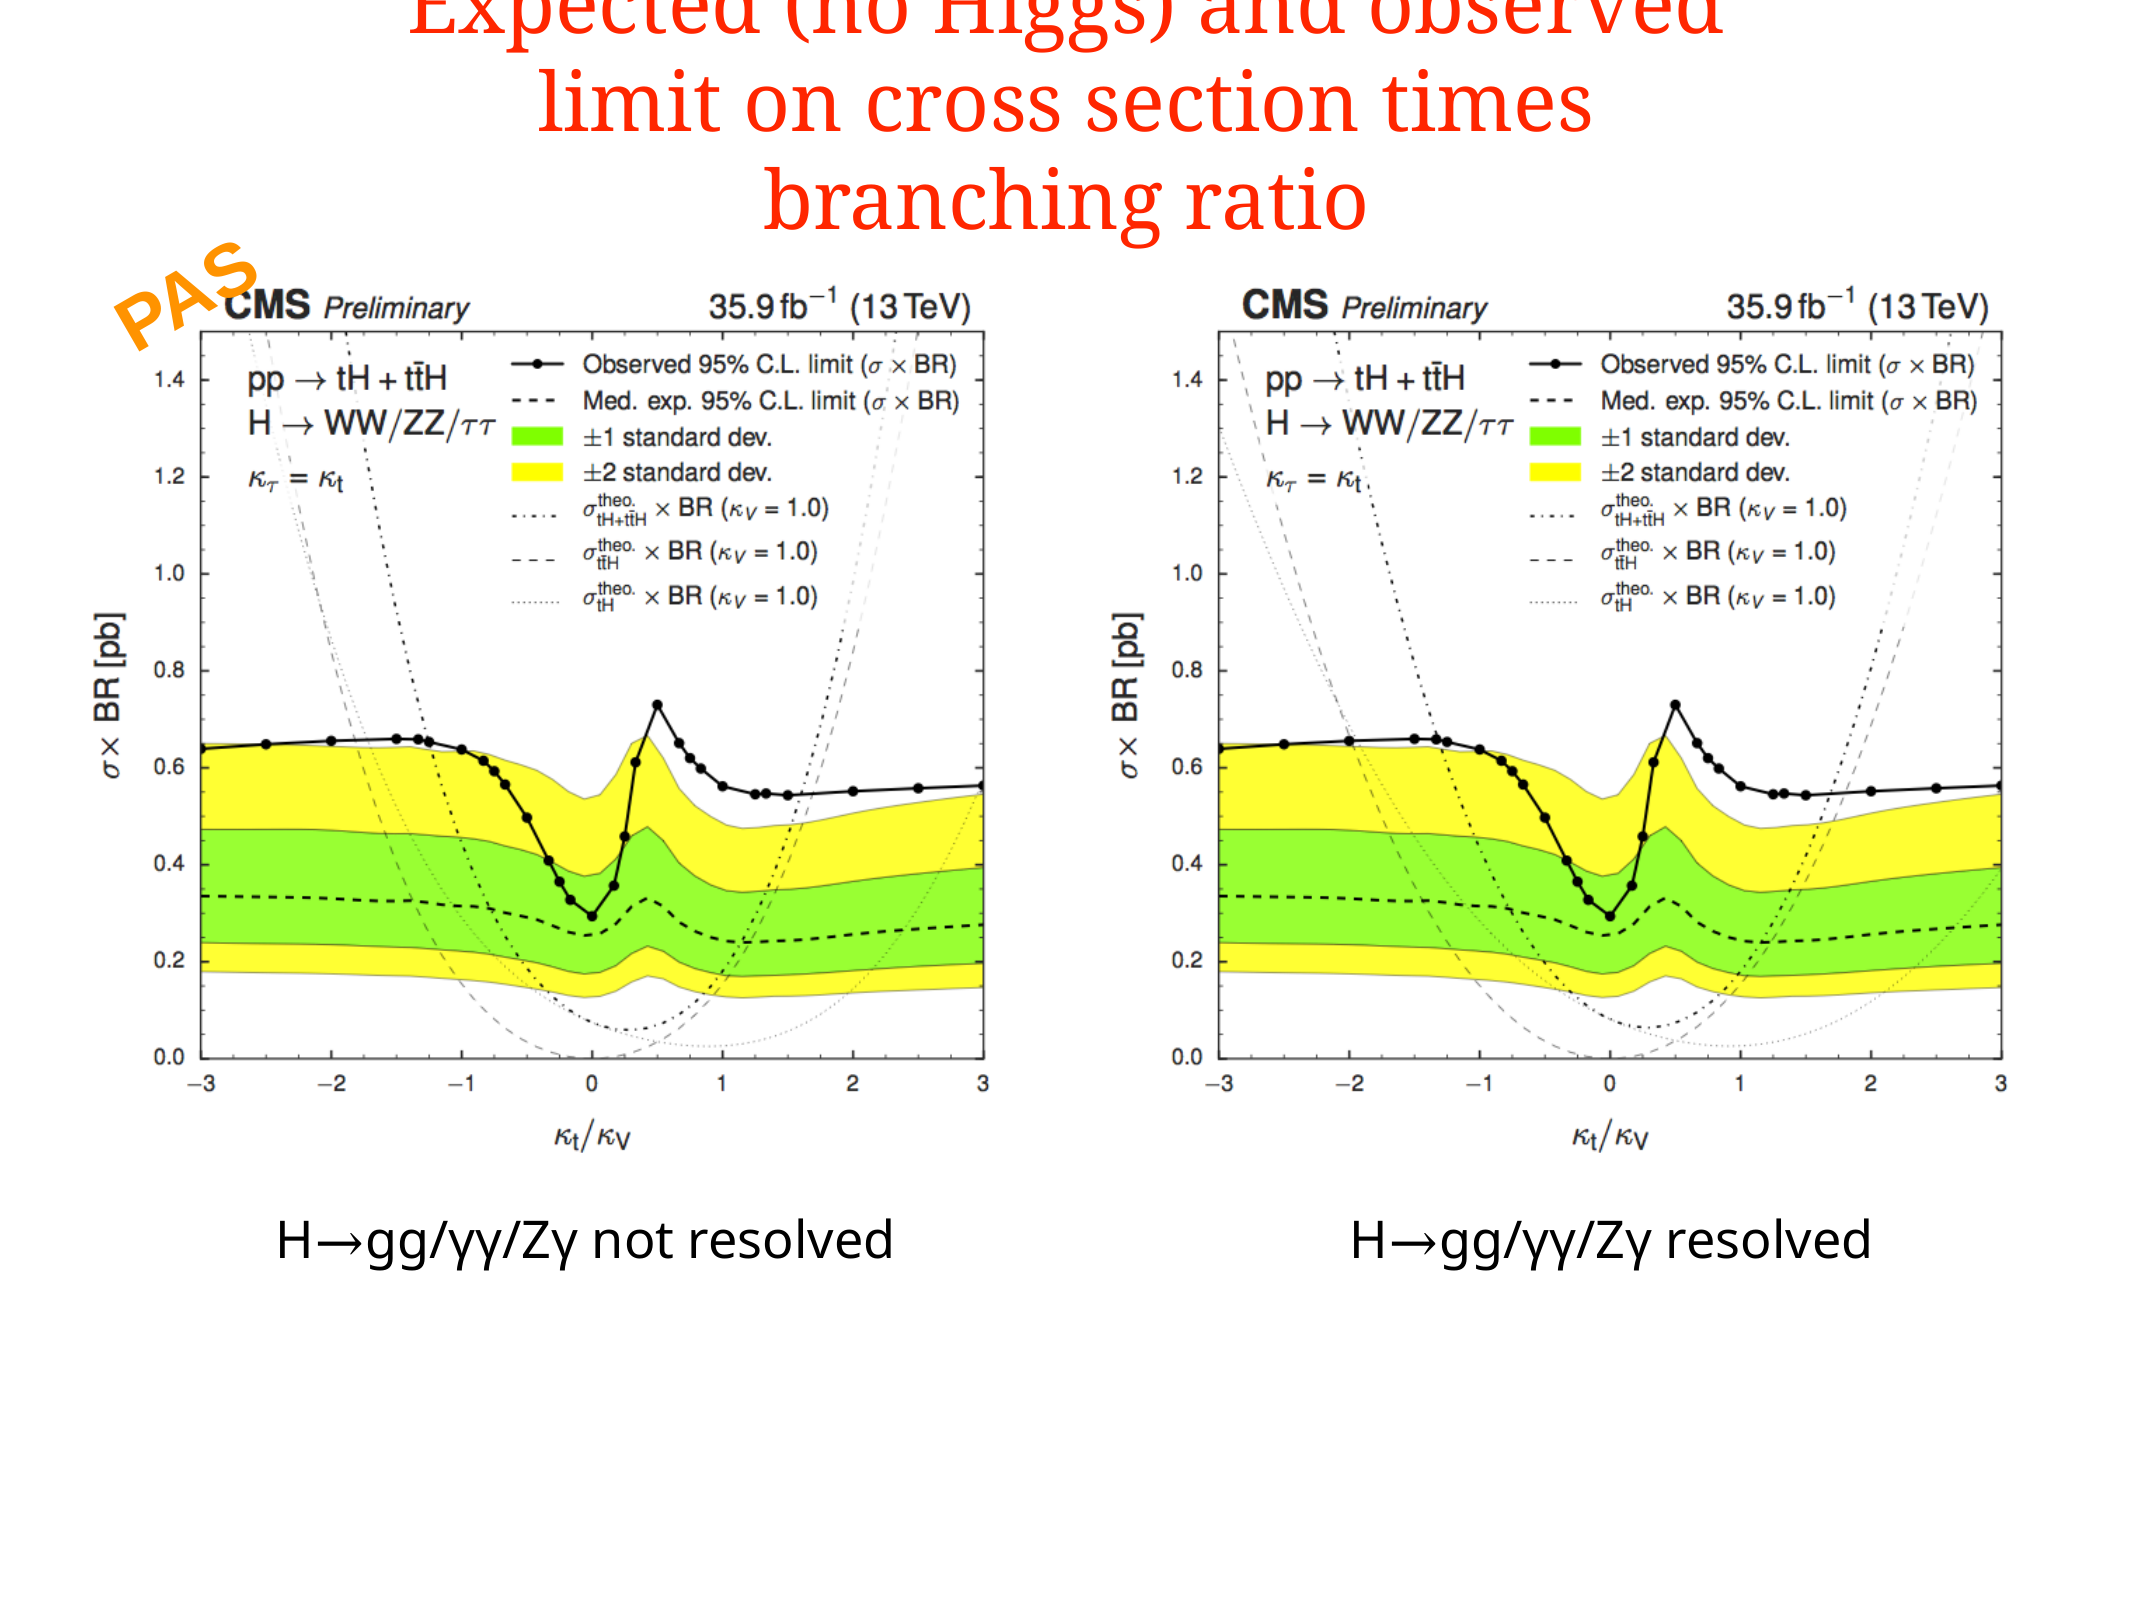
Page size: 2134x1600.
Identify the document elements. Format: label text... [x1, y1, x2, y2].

text_box H→gg/γγ/Zγ resolved [1340, 1198, 1882, 1278]
title Expected (no Higgs) and observed limit on cross section times branching ratio [339, 0, 1795, 207]
text_box PAS [120, 204, 267, 267]
picture [1103, 274, 2019, 1168]
text_box H→gg/γγ/Zγ not resolved [267, 1198, 904, 1278]
picture [85, 274, 1001, 1168]
